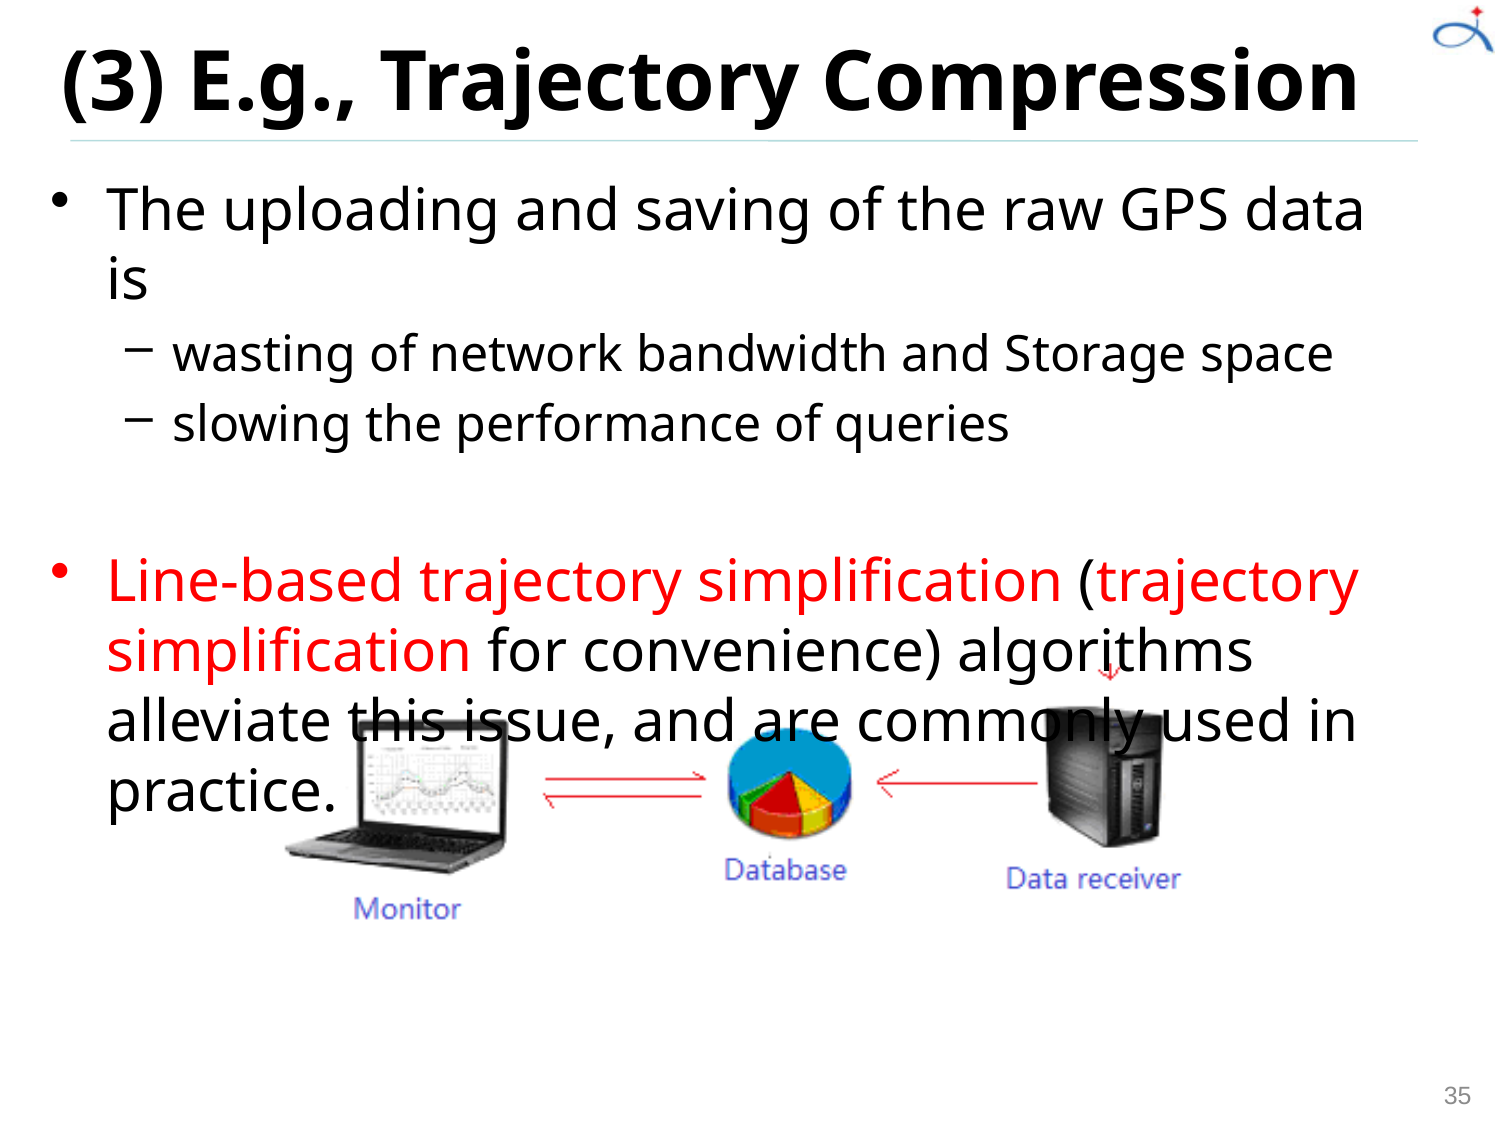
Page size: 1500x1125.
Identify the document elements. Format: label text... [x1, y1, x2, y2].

picture [198, 158, 1203, 950]
list The uploading and saving of the raw GPS data is wasting of network bandwidth and Storage space slowing the performance of queries Line-based trajectory simplification (trajectory simplification for convenience) algorithms alleviate this issue, and are commonly used in practice. [34, 163, 193, 664]
title (3) E.g., Trajectory Compression [46, 11, 1454, 143]
picture [1432, 5, 1495, 55]
slide_number 35 [1136, 1065, 1487, 1125]
list The uploading and saving of the raw GPS data is wasting of network bandwidth and Storage space slowing the performance of queries Line-based trajectory simplification (trajectory simplification for convenience) algorithms alleviate this issue, and are commonly used in practice. [1207, 163, 1439, 664]
